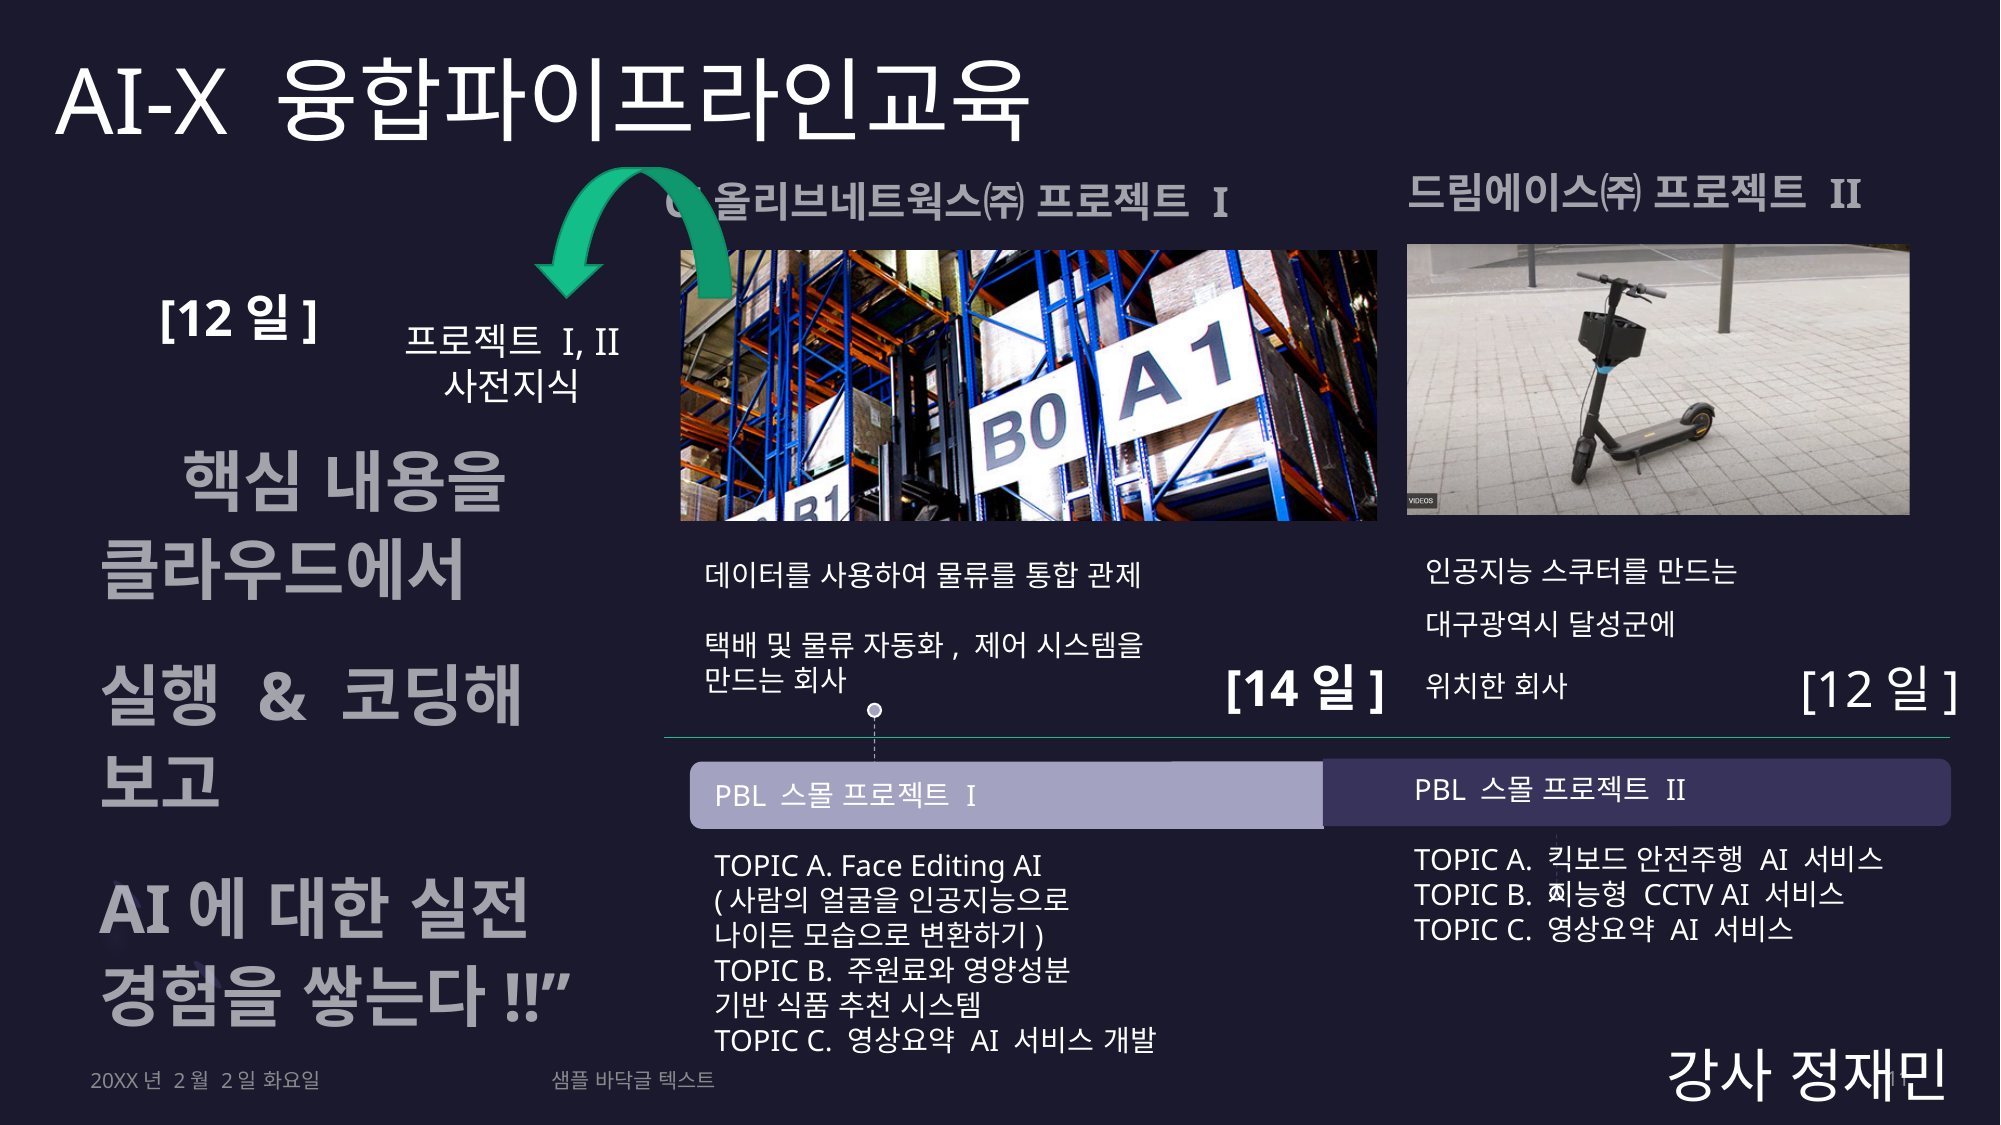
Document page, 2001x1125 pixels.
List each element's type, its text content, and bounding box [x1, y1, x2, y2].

slide_number 20XX년 2월 2일 화요일 [90, 1067, 305, 1093]
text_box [1279, 563, 1815, 737]
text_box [512, 557, 1242, 787]
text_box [1241, 806, 1970, 1041]
text_box 프로젝트 I, II 사전지식 [385, 310, 640, 416]
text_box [1279, 738, 1815, 793]
text_box CJ올리브네트웍스㈜ 프로젝트 I [648, 163, 1691, 224]
text_box “핵심 내용을 클라우드에서 실행 & 코딩해 보고 AI에 대한 실전 경험을 쌓는다!!” [84, 424, 680, 596]
title AI-X 융합파이프라인교육 [55, 55, 1875, 275]
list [305, 475, 2000, 1125]
text_box 드림에이스㈜ 프로젝트 II [1393, 154, 2000, 215]
text_box [12일] [144, 278, 597, 354]
picture [680, 250, 1378, 521]
text_box [534, 167, 728, 300]
picture [1407, 244, 1910, 515]
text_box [523, 917, 1253, 1125]
